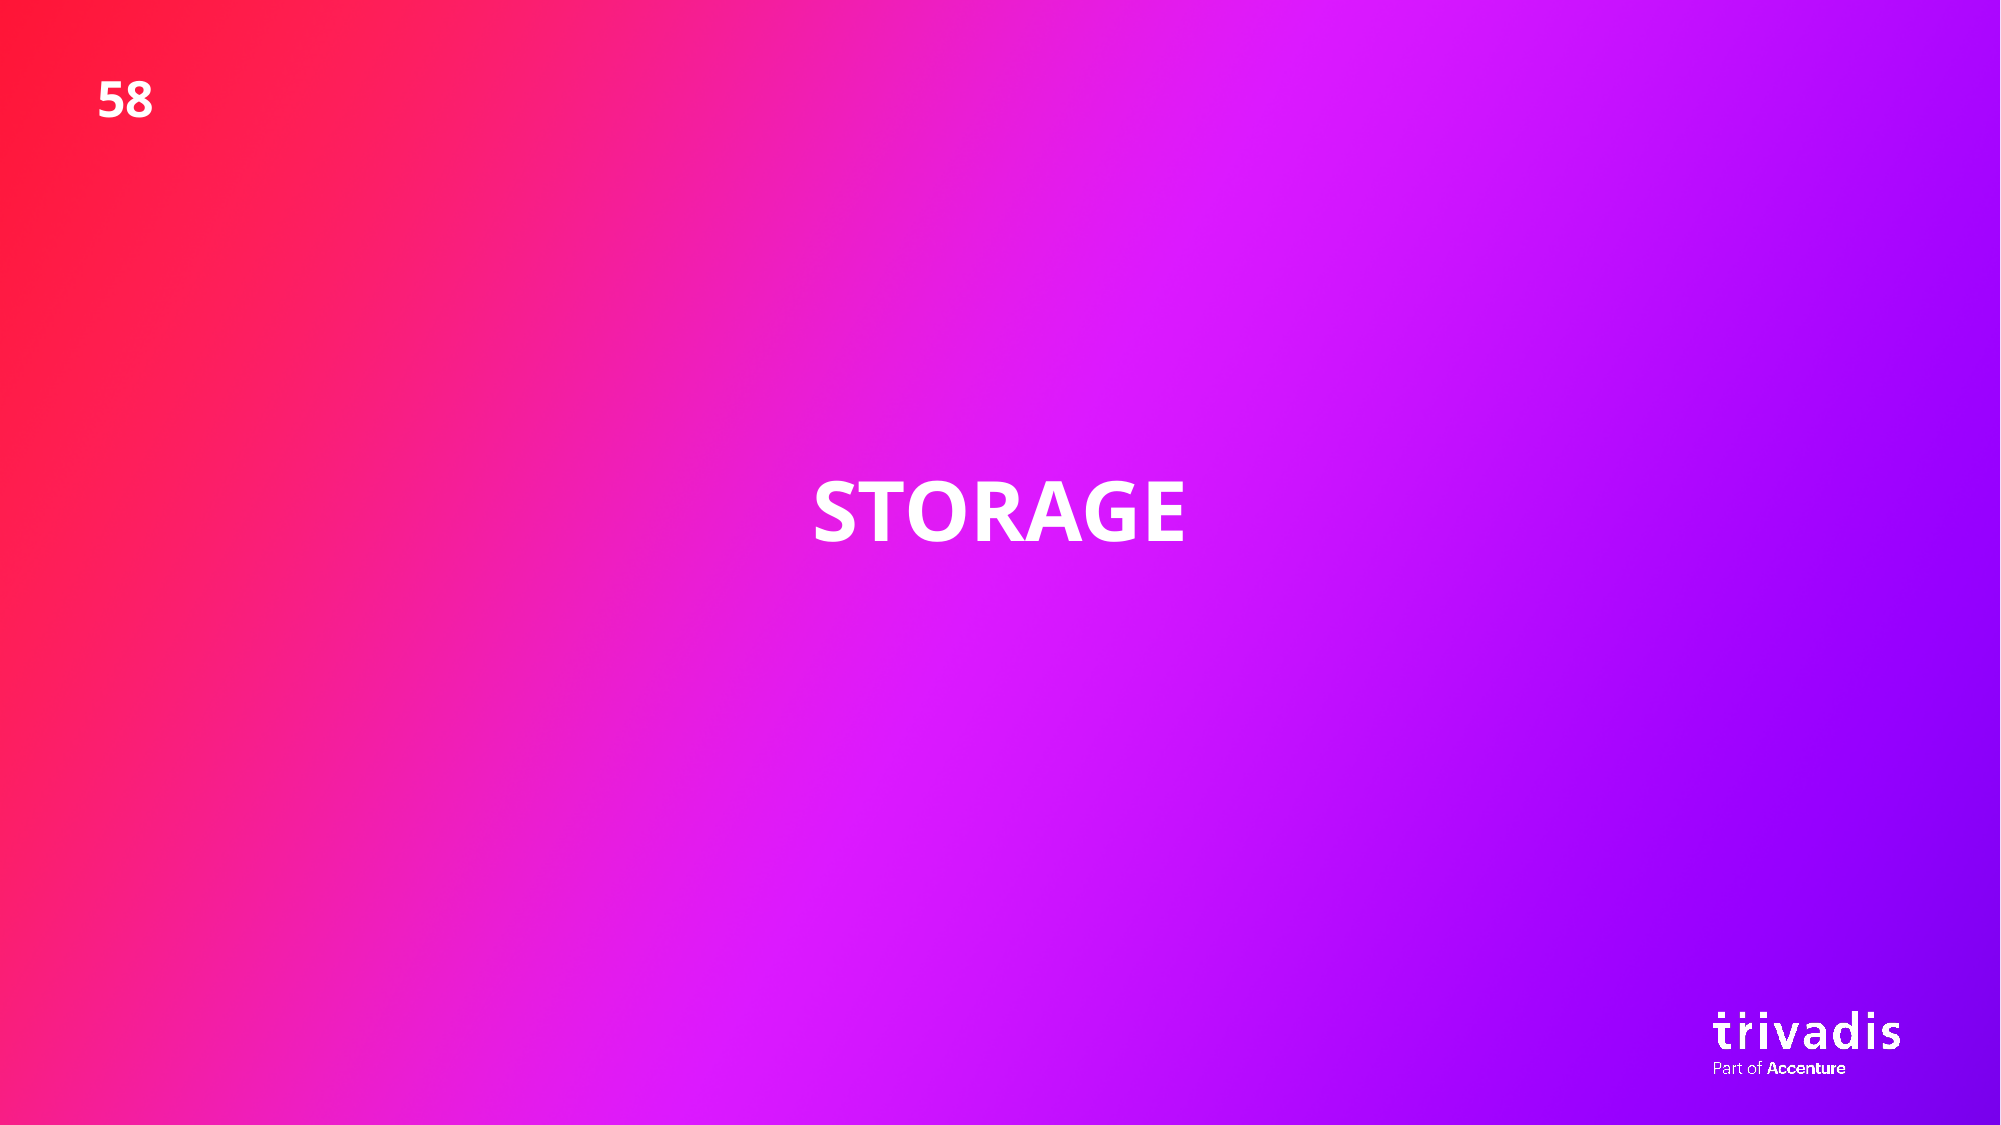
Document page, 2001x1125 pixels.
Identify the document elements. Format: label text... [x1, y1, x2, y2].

picture [0, 0, 2001, 1125]
title Storage [150, 462, 1850, 686]
